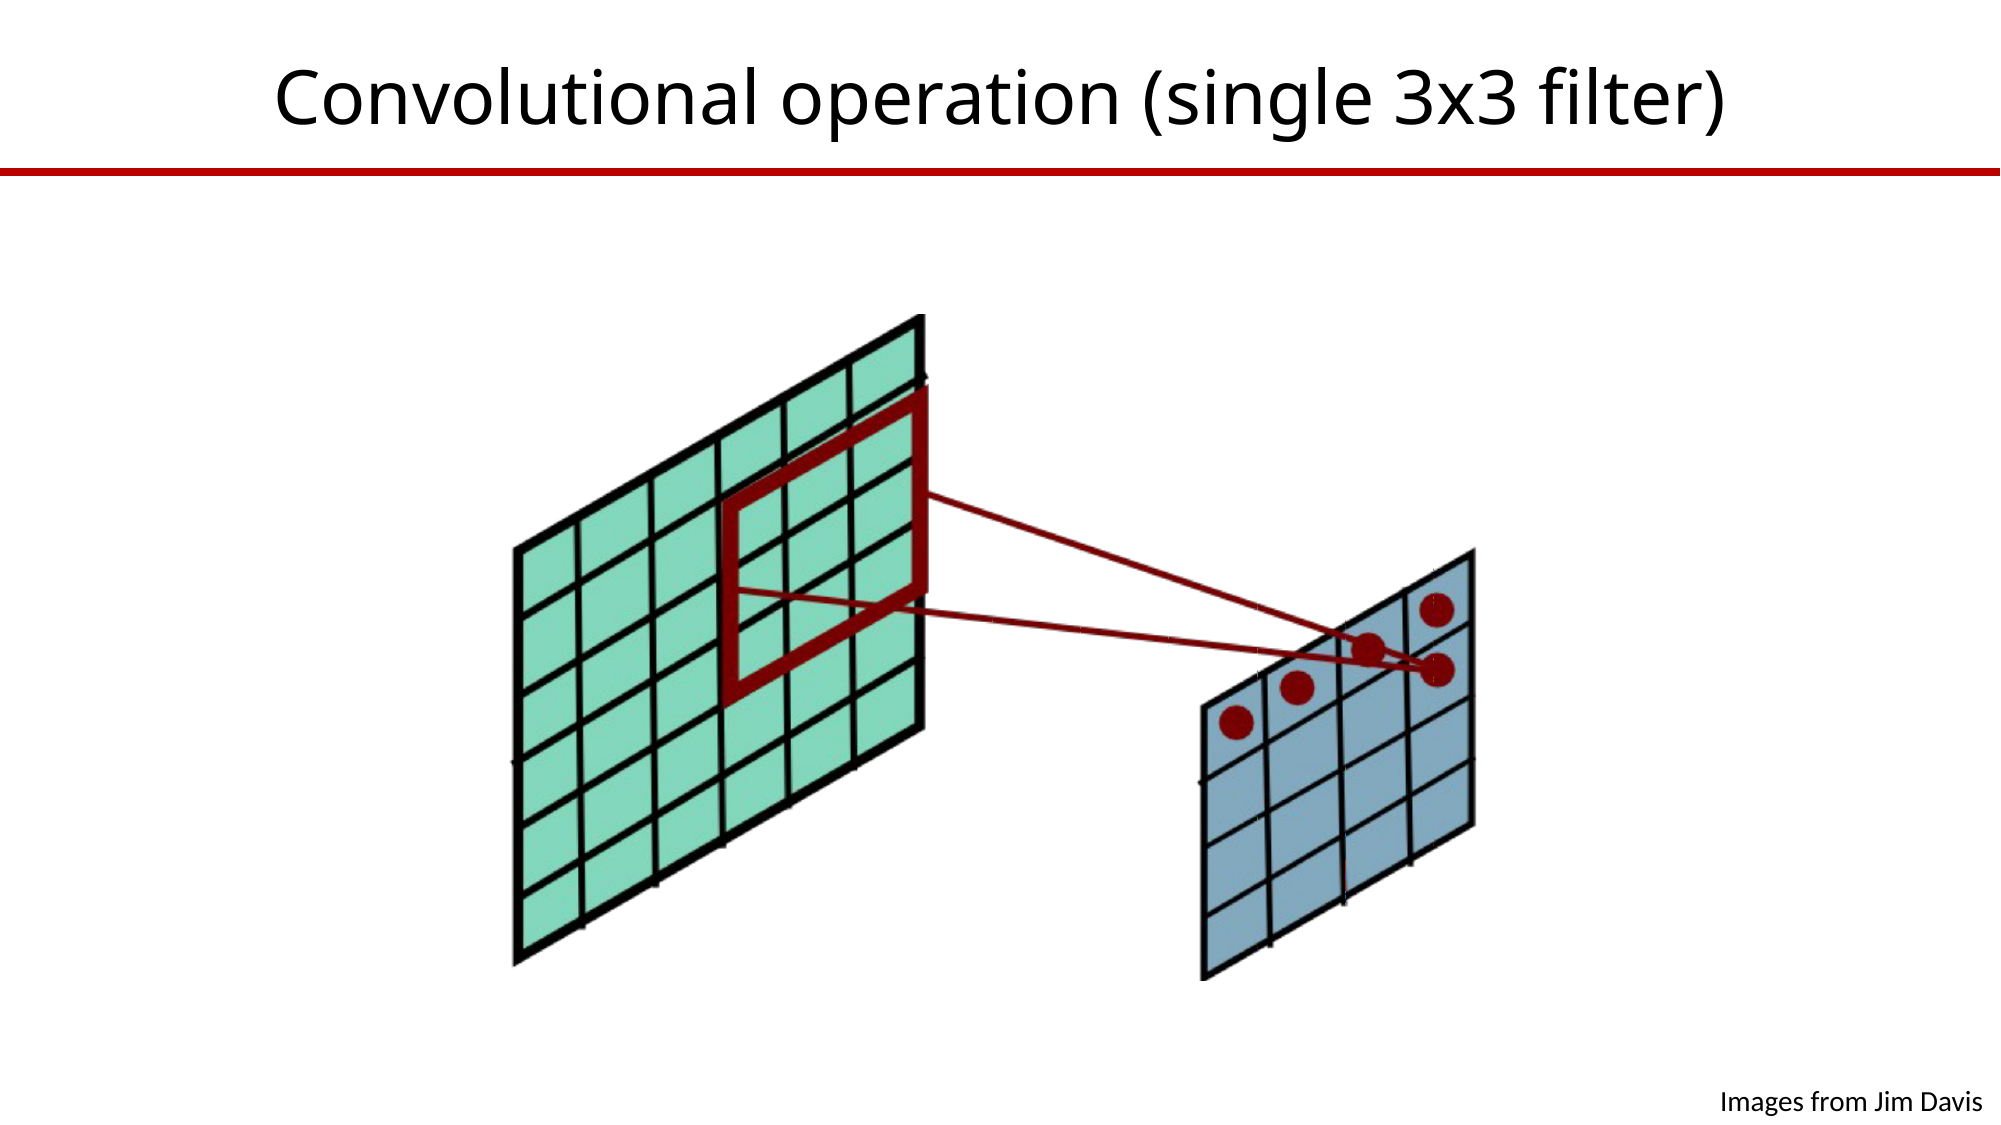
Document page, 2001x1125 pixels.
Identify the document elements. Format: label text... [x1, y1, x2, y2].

text_box Images from Jim Davis [1705, 1074, 1999, 1125]
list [455, 305, 1593, 1020]
title Convolutional operation (single 3x3 filter) [137, 50, 1863, 150]
